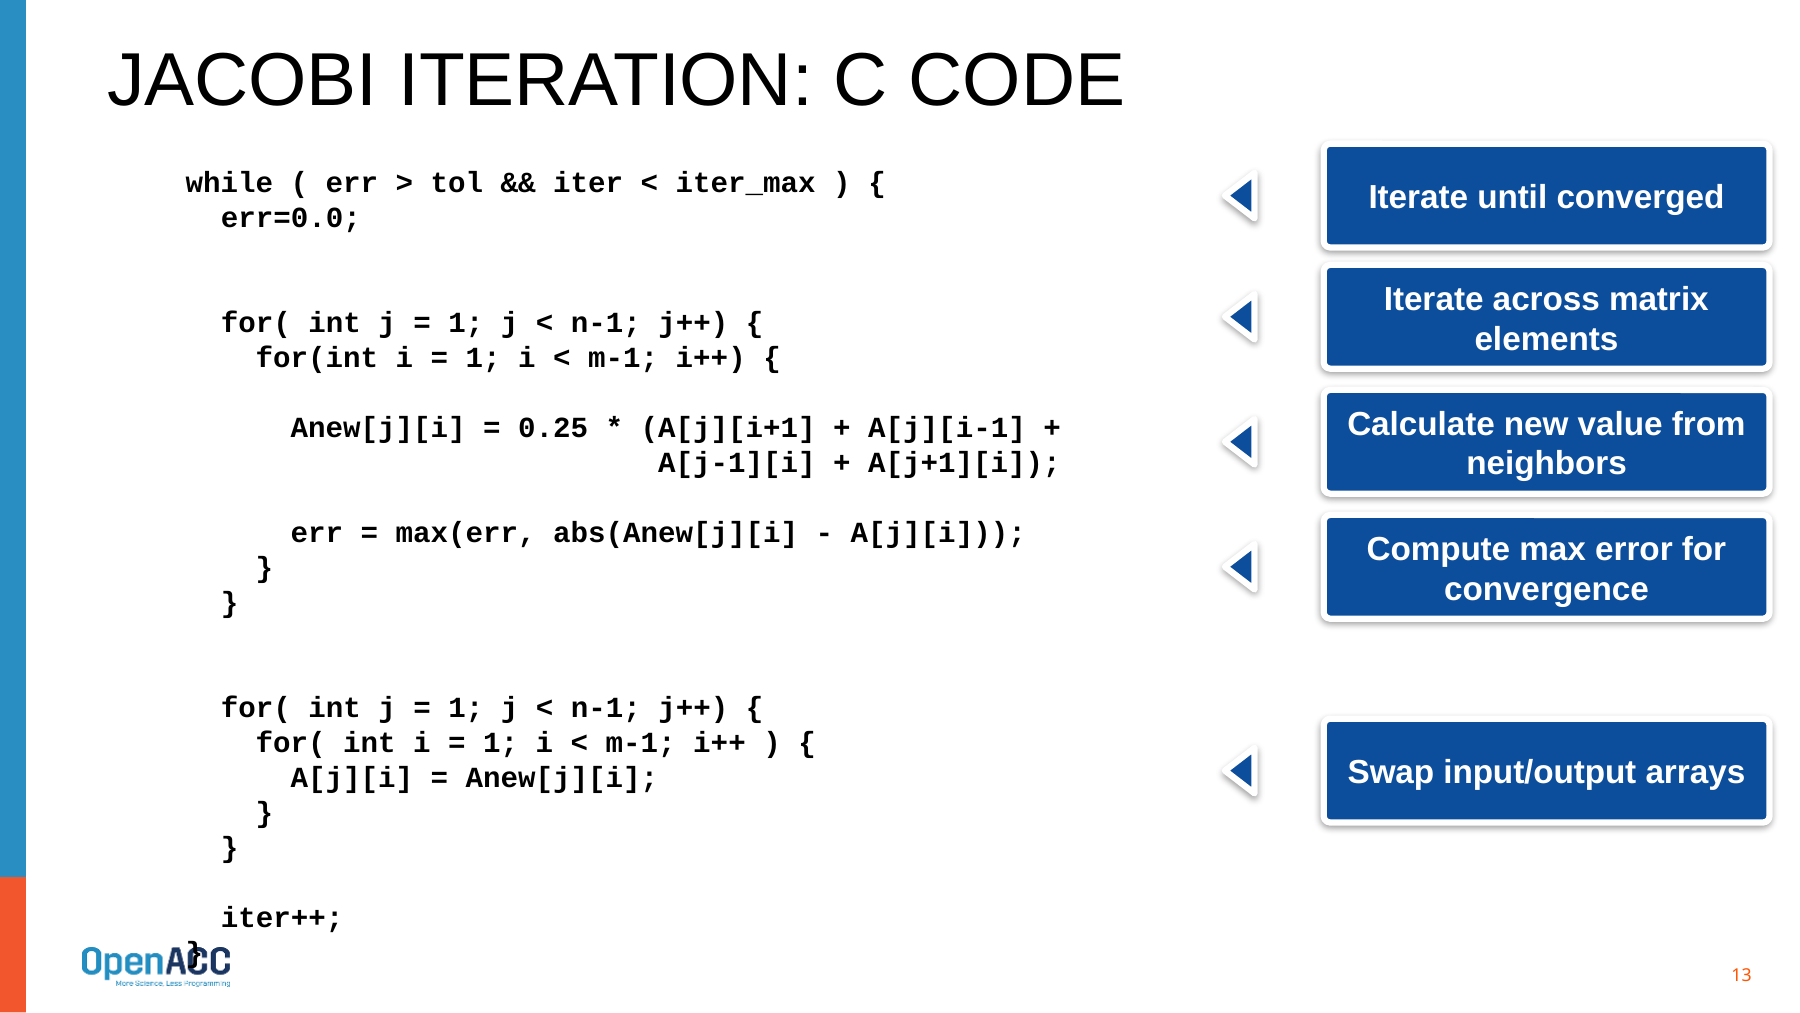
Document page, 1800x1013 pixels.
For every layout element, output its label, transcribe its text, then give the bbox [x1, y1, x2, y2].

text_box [1224, 718, 1770, 823]
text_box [1224, 514, 1770, 619]
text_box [1224, 143, 1770, 248]
picture [82, 947, 230, 987]
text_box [1224, 264, 1770, 369]
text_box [1224, 389, 1770, 494]
text_box while ( err > tol && iter < iter_max ) { err=0.0; for( int j = 1; j < n-1; j++) { for(int i = 1; i < m-1; i++) { Anew[j][i] = 0.25 * (A[j][i+1] + A[j][i-1] + A[j-1][i] + A[j+1][i]); err = max(err, abs(Anew[j][i] - A[j][i])); } } for( int j = 1; j < n-1; j++) { for( int i = 1; i < m-1; i++ ) { A[j][i] = Anew[j][i]; } } iter++; } [170, 156, 1650, 976]
slide_number 13 [1380, 938, 1800, 993]
title Jacobi Iteration: C Code [91, 31, 1729, 130]
